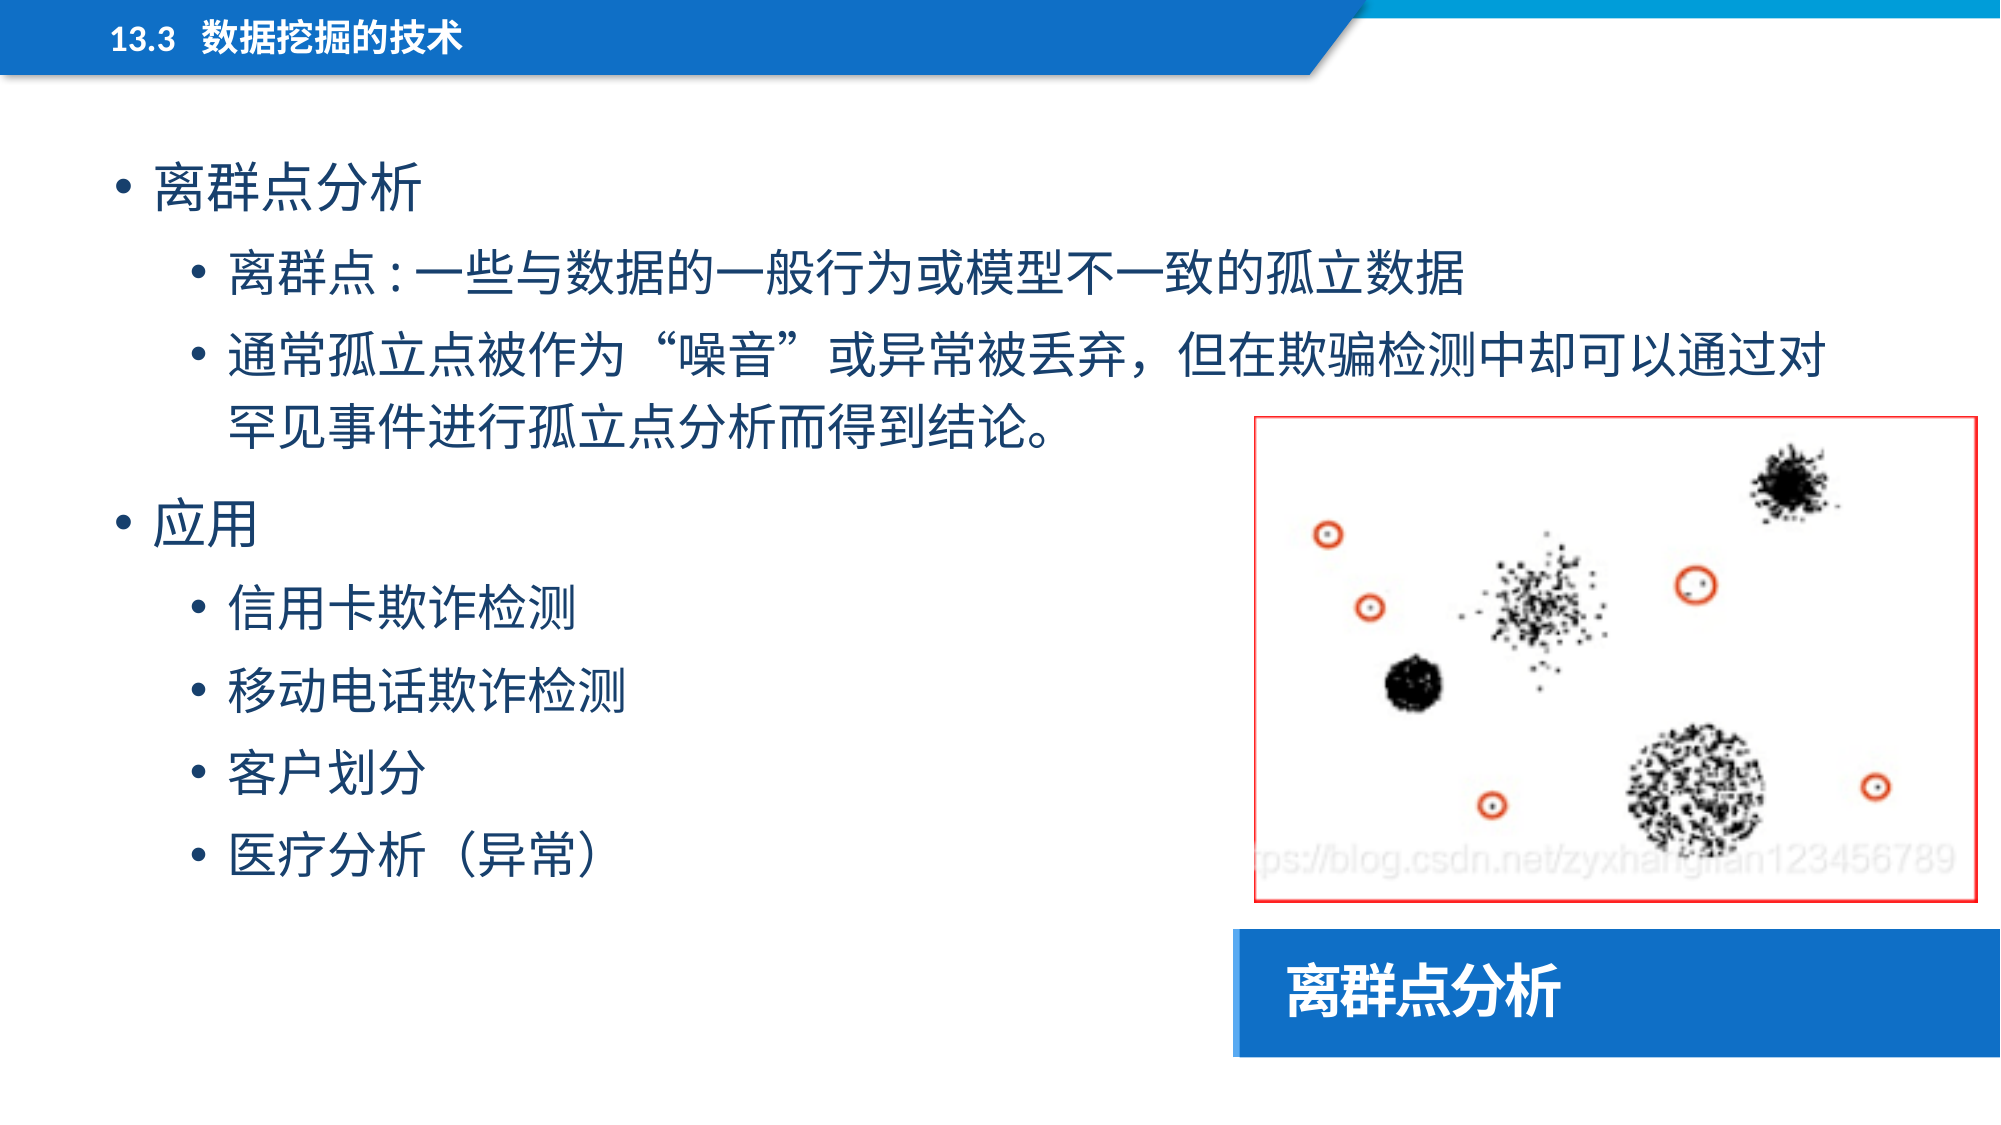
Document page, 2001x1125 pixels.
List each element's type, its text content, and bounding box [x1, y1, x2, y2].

list 13.3 数据挖掘的技术 [93, 11, 1138, 68]
list 离群点分析 [1239, 929, 2000, 1058]
list 离群点分析 离群点:一些与数据的一般行为或模型不一致的孤立数据 通常孤立点被作为“噪音”或异常被丢弃，但在欺骗检测中却可以通过对罕见事件进行孤立点分析而得到结论。 应用 信用卡欺诈检测 移动电话欺诈检测 客户划分 医疗分析（异常） [99, 133, 1878, 1058]
picture [1254, 416, 1978, 903]
